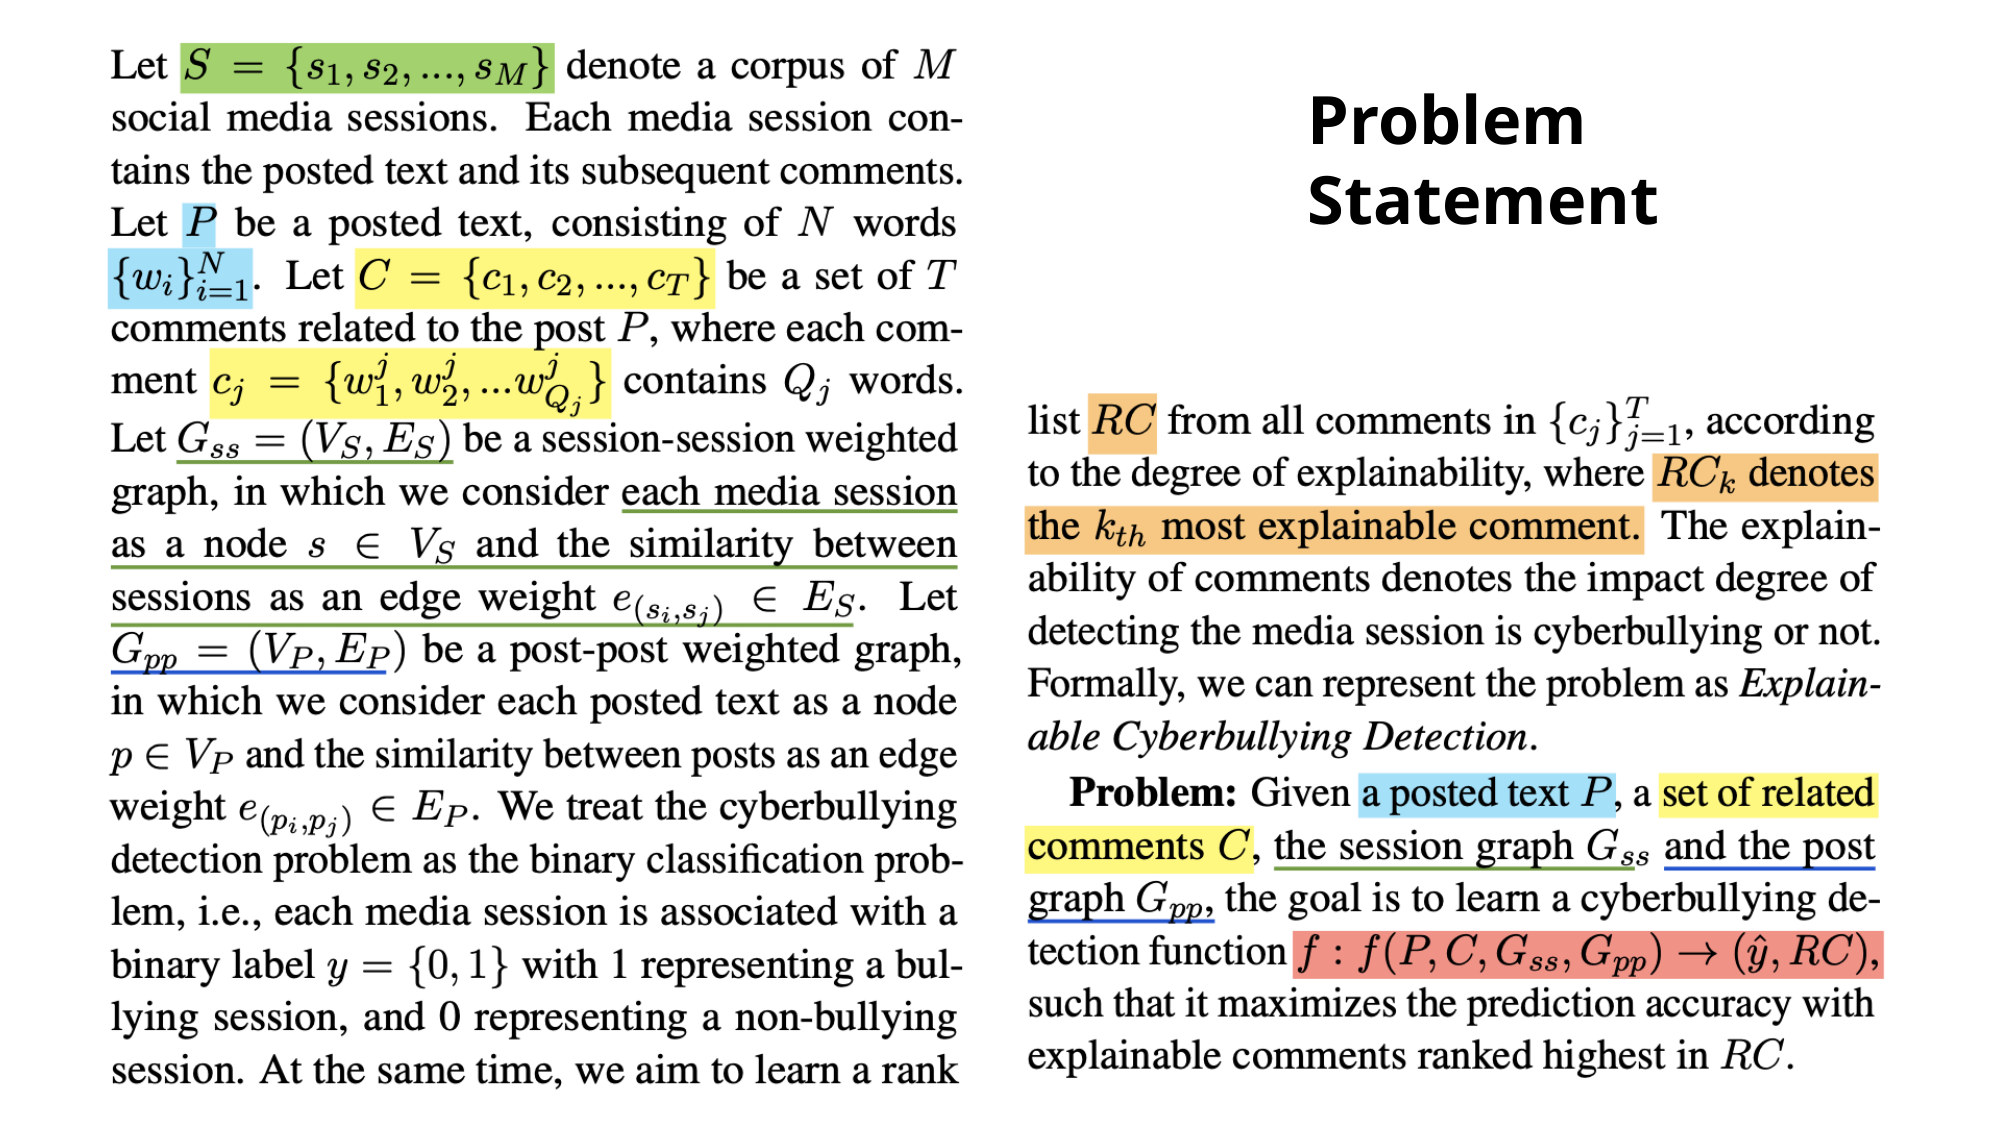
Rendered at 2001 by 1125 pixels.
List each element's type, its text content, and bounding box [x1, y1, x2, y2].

picture [1010, 366, 1905, 1103]
text_box Problem Statement [1292, 70, 1944, 246]
picture [89, 16, 983, 1103]
